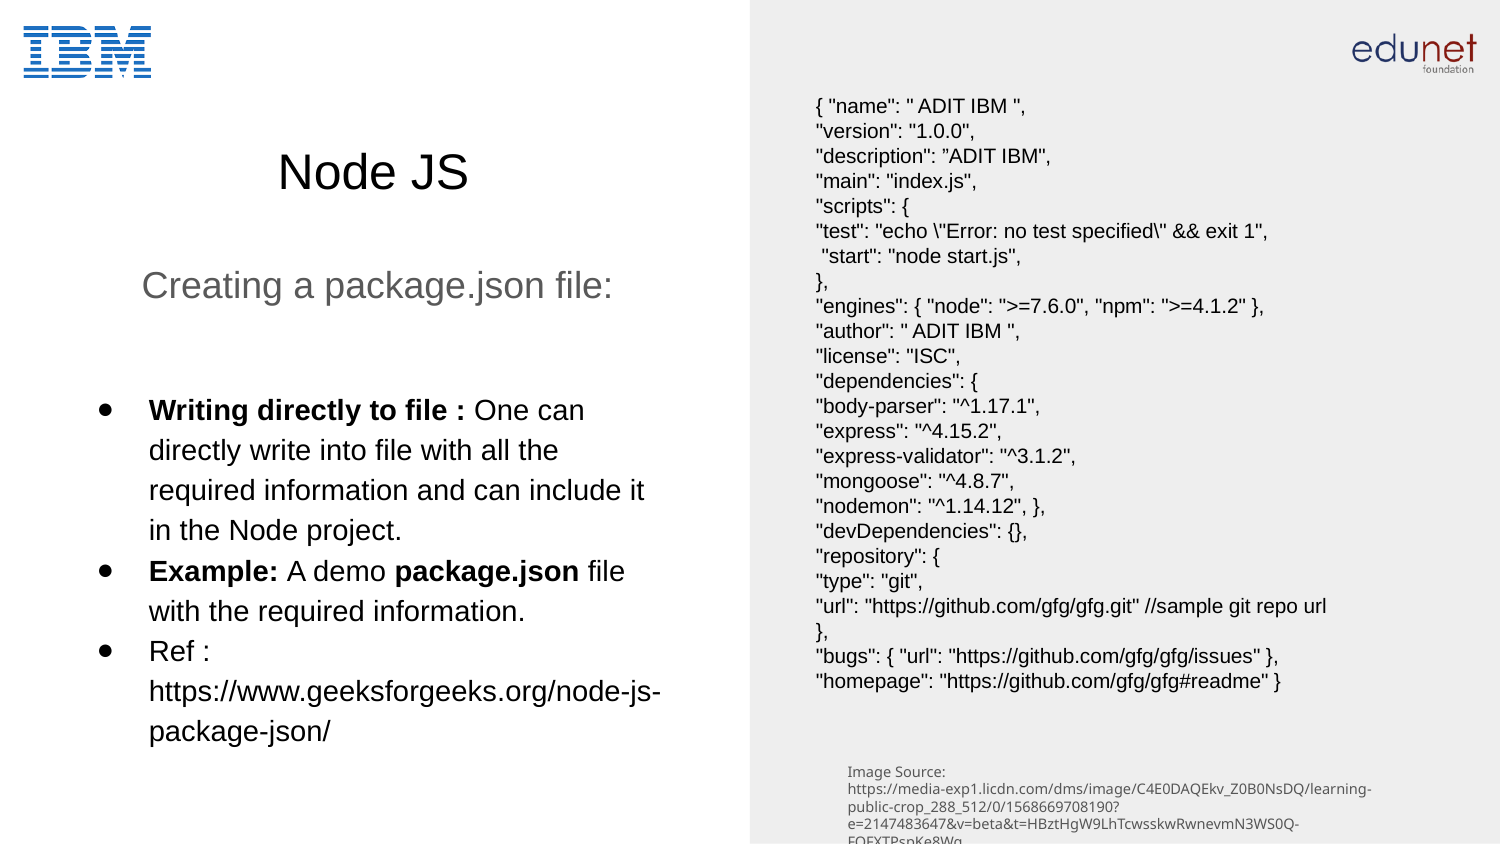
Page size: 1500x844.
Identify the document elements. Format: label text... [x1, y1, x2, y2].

picture [0, 0, 559, 78]
text_box { "name": " ADIT IBM ", "version": "1.0.0", "description": ”ADIT IBM", "main": "index.js", "scripts": { "test": "echo \"Error: no test specified\" && exit 1", "start": "node start.js", }, "engines": { "node": ">=7.6.0", "npm": ">=4.1.2" }, "author": " ADIT IBM ", "license": "ISC", "dependencies": { "body-parser": "^1.17.1", "express": "^4.15.2", "express-validator": "^3.1.2", "mongoose": "^4.8.7", "nodemon": "^1.14.12", }, "devDependencies": {}, "repository": { "type": "git", "url": "https://github.com/gfg/gfg.git" //sample git repo url }, "bugs": { "url": "https://github.com/gfg/gfg/issues" }, "homepage": "https://github.com/gfg/gfg#readme" } [801, 85, 1348, 700]
title Node JS [41, 117, 706, 223]
list Image Source: https://media-exp1.licdn.com/dms/image/C4E0DAQEkv_Z0B0NsDQ/learning-public-crop_288_512/0/1568669708190?e=2147483647&v=beta&t=HBztHgW9LhTcwsskwRwnevmN3WS0Q-FQFXTPspKe8Wg [832, 747, 1390, 812]
picture [1350, 26, 1480, 78]
list Writing directly to file : One can directly write into file with all the required information and can include it in the Node project. Example: A demo package.json file with the required information. Ref : https://www.geeksforgeeks.org/node-js-package-json/ [58, 422, 689, 711]
subtitle Creating a package.json file: [41, 230, 706, 336]
